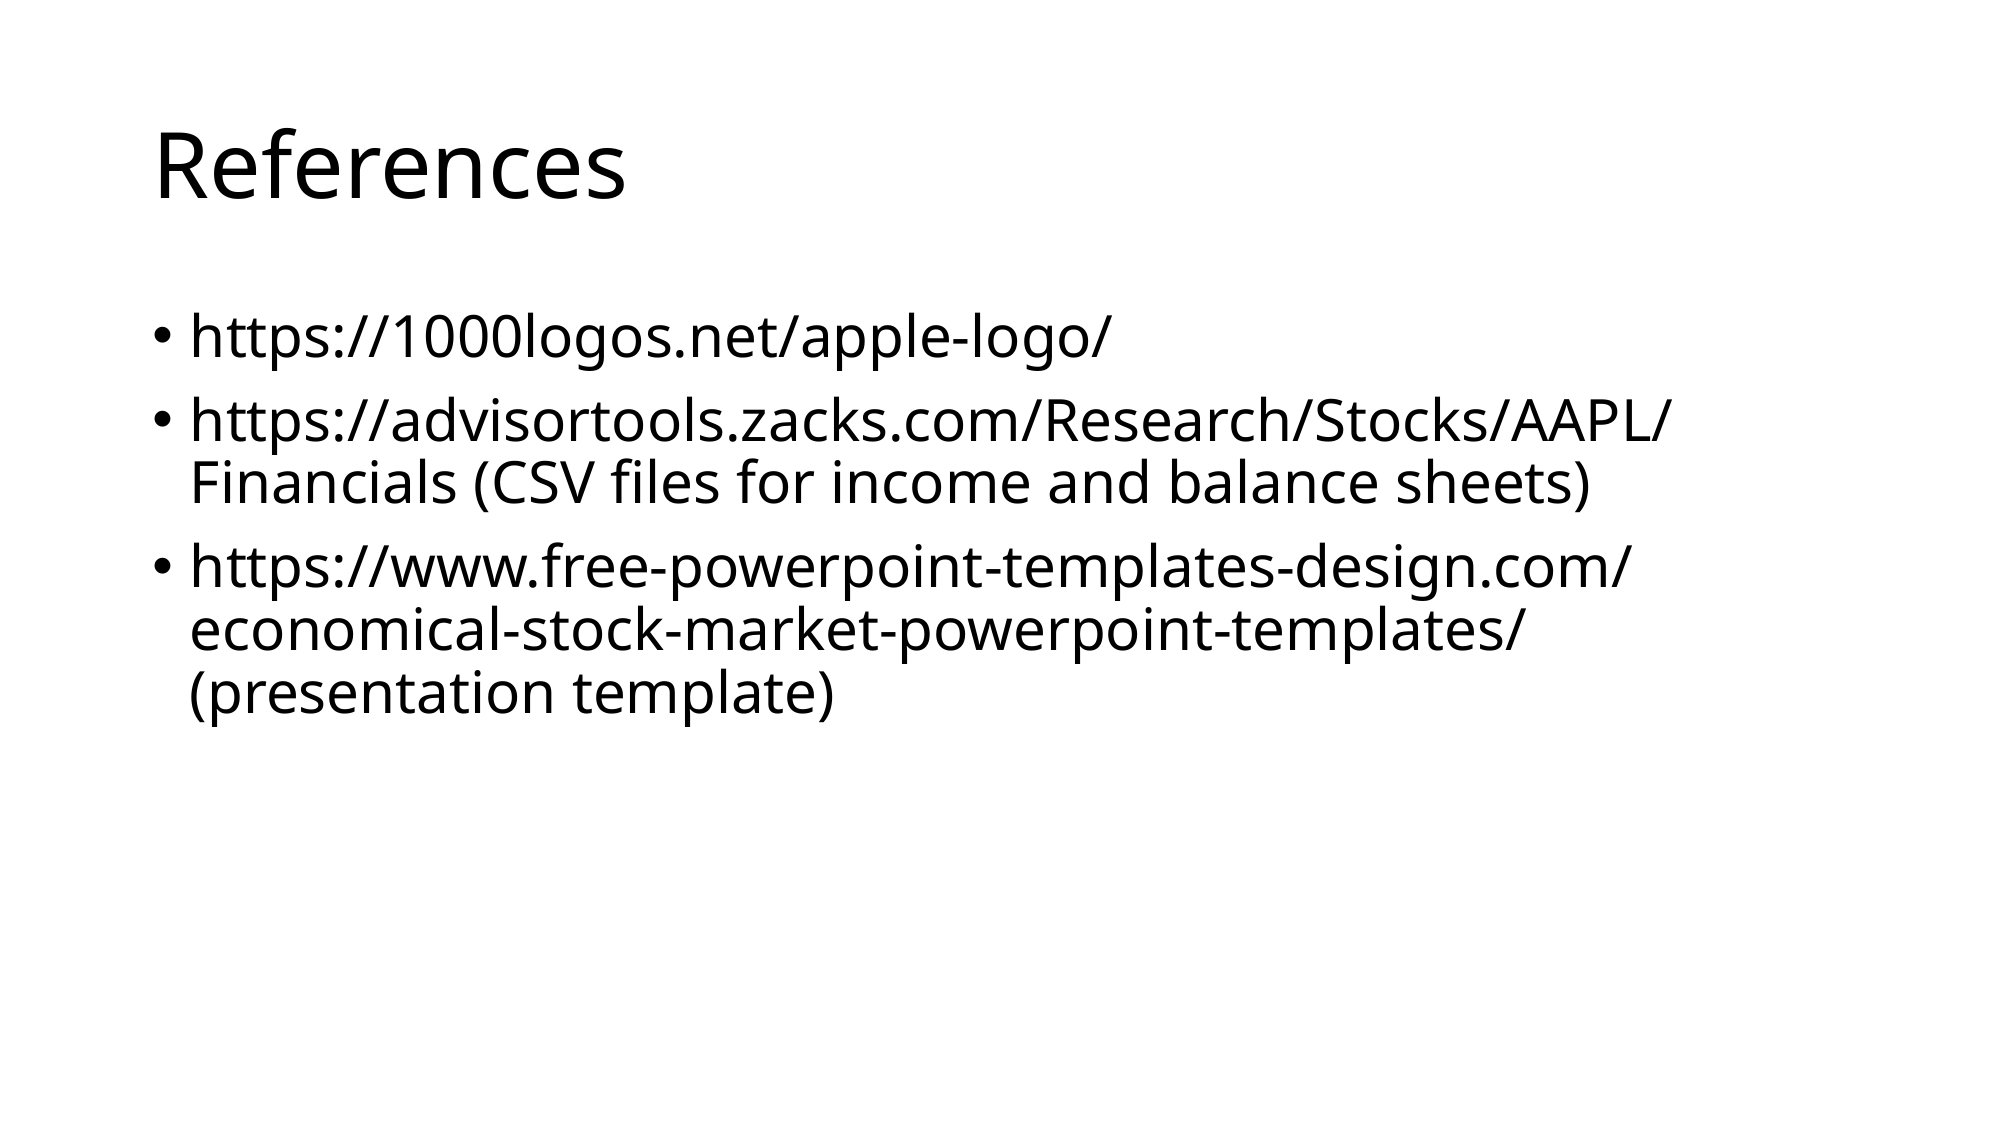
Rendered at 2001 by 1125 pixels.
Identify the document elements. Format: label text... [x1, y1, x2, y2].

title References [137, 59, 1863, 278]
list https://1000logos.net/apple-logo/ https://advisortools.zacks.com/Research/Stocks/AAPL/Financials (CSV files for income and balance sheets) https://www.free-powerpoint-templates-design.com/economical-stock-market-powerpoint-templates/ (presentation template) [137, 299, 1877, 1014]
